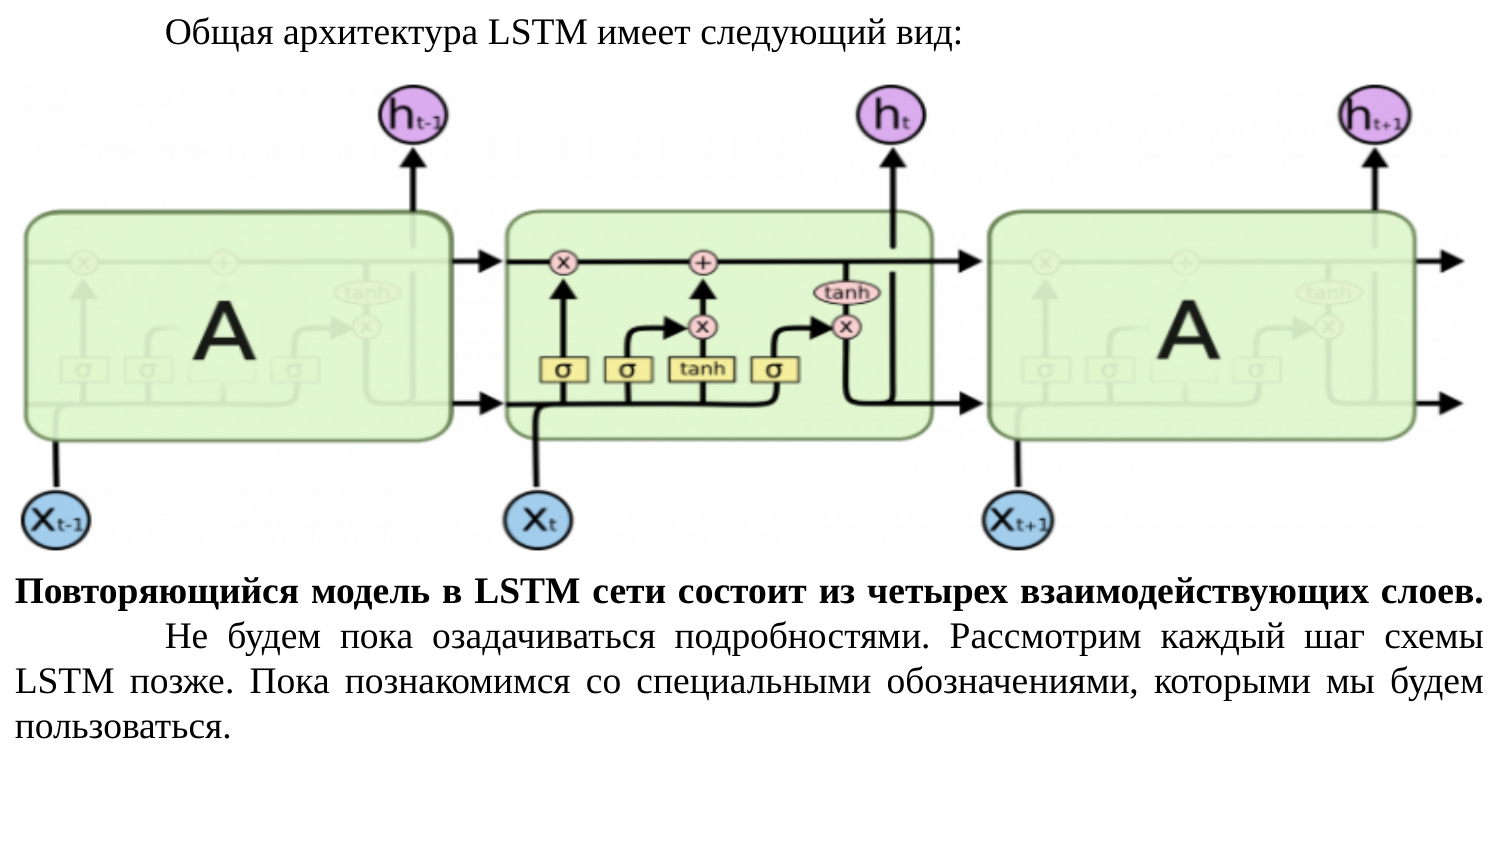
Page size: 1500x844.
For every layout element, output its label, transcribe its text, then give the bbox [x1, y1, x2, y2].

text_box Общая архитектура LSTM имеет следующий вид: [0, 0, 1500, 60]
text_box Повторяющийся модель в LSTM сети состоит из четырех взаимодействующих слоев. Не будем пока озадачиваться подробностями. Рассмотрим каждый шаг схемы LSTM позже. Пока познакомимся со специальными обозначениями, которыми мы будем пользоваться. [0, 558, 1500, 754]
picture [0, 60, 1481, 559]
